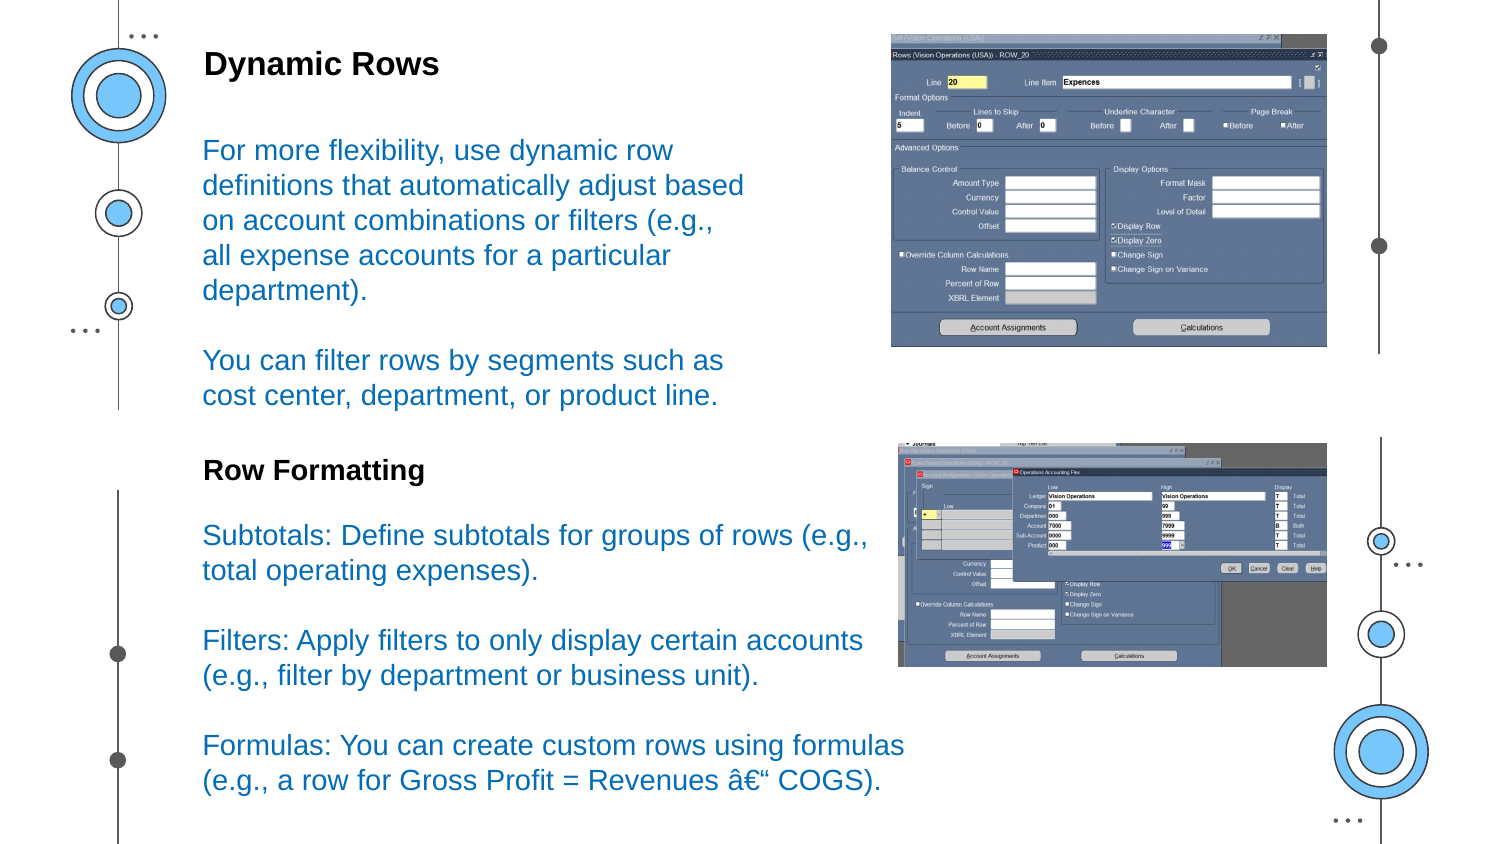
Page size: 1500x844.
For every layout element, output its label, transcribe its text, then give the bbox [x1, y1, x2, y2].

picture [891, 34, 1327, 348]
text_box Dynamic Rows [189, 34, 456, 89]
text_box Row Formatting [188, 443, 441, 494]
text_box Subtotals: Define subtotals for groups of rows (e.g., total operating expenses). Filters: Apply filters to only display certain accounts (e.g., filter by department or business unit). Formulas: You can create custom rows using formulas (e.g., a row for Gross Profit = Revenues â€“ COGS). [187, 509, 938, 804]
text_box For more flexibility, use dynamic row definitions that automatically adjust based on account combinations or filters (e.g., all expense accounts for a particular department). You can filter rows by segments such as cost center, department, or product line. [187, 123, 763, 419]
picture [897, 443, 1327, 667]
